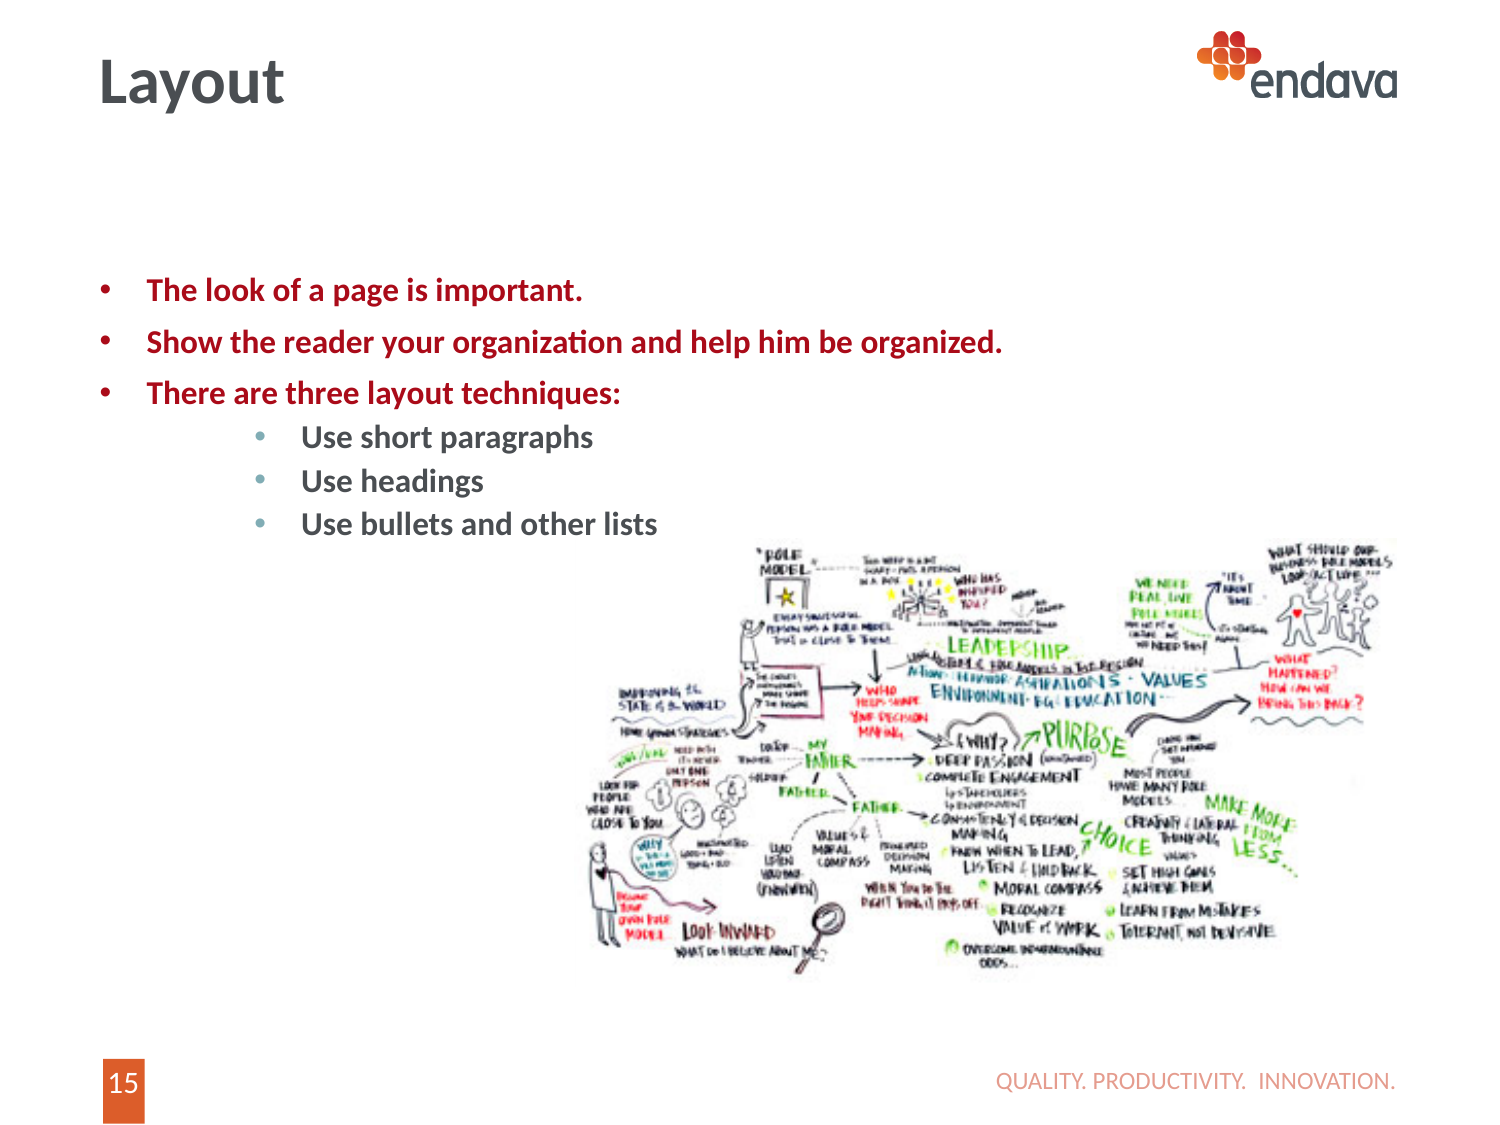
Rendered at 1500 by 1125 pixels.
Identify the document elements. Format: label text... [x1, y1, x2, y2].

title Layout [99, 38, 1148, 218]
slide_number QUALITY. PRODUCTIVITY. INNOVATION. [939, 1049, 1397, 1110]
picture [1197, 31, 1397, 98]
picture [574, 538, 1397, 988]
list The look of a page is important. Show the reader your organization and help him be organized. There are three layout techniques: Use short paragraphs Use headings Use bullets and other lists [99, 265, 1397, 987]
